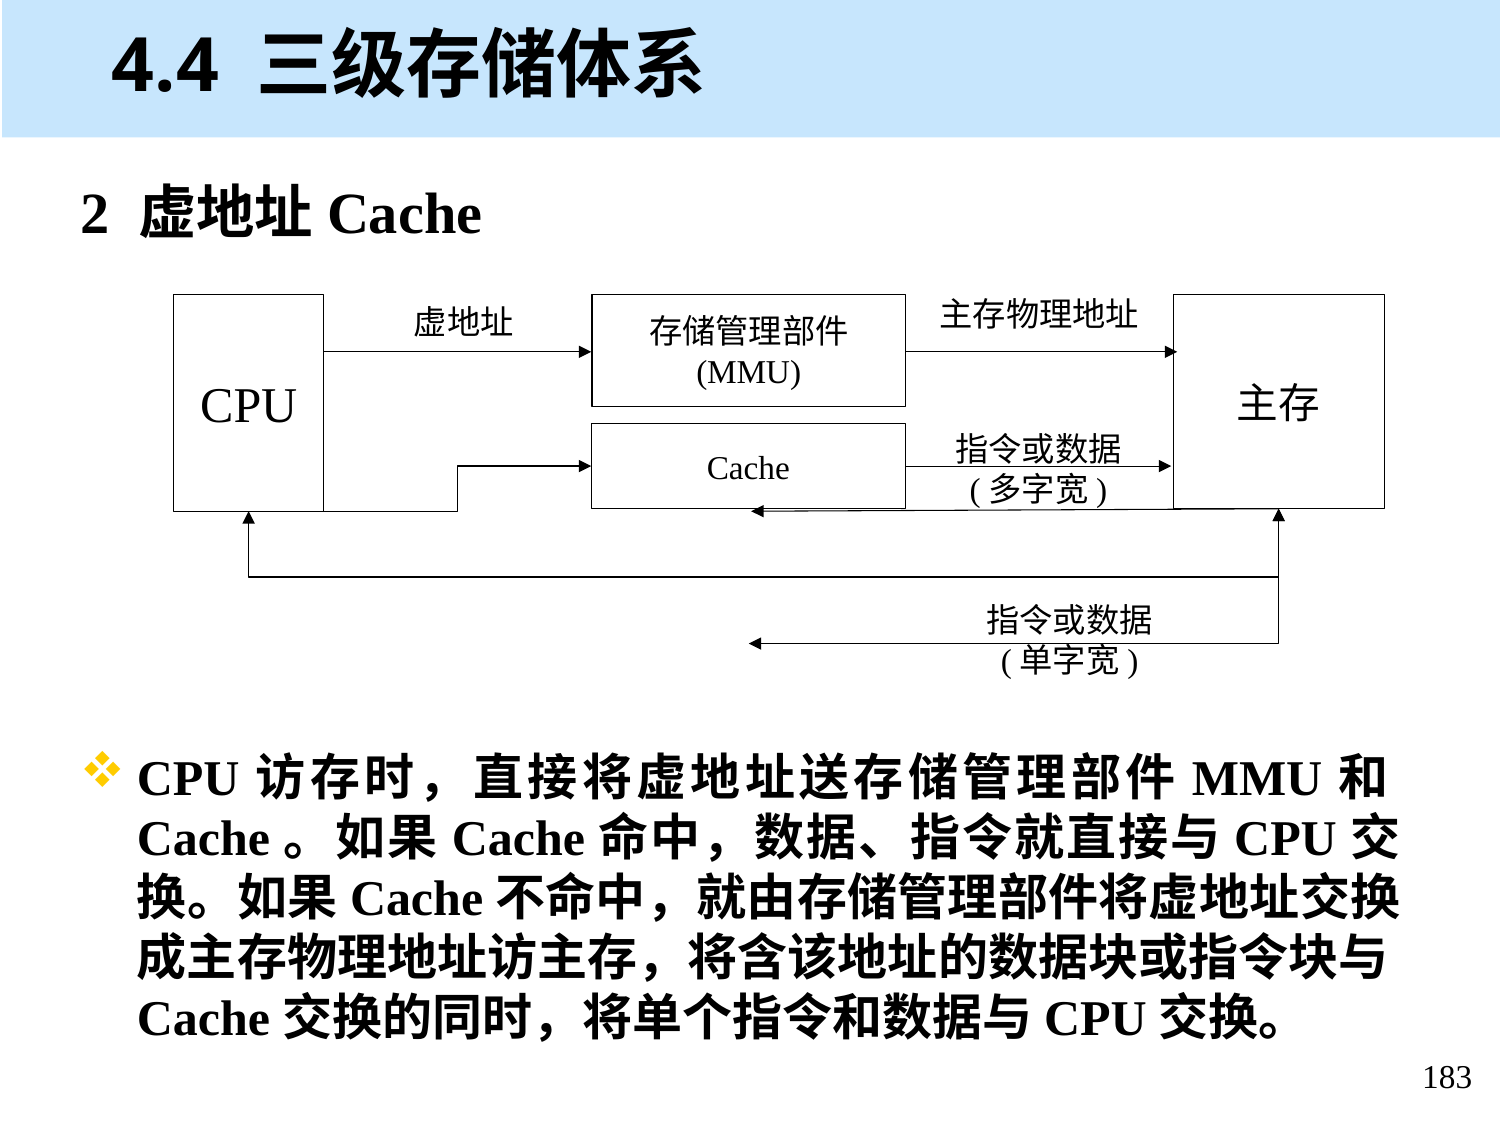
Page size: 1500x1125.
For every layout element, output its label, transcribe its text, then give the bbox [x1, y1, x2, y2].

list 2 虚地址Cache CPU访存时，直接将虚地址送存储管理部件MMU和Cache。如果Cache命中，数据、指令就直接与CPU交换。如果Cache不命中，就由存储管理部件将虚地址交换成主存物理地址访主存，将含该地址的数据块或指令块与Cache交换的同时，将单个指令和数据与CPU交换。 [65, 167, 1416, 1113]
title 4.4 三级存储体系 [96, 11, 1385, 112]
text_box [173, 286, 1385, 689]
